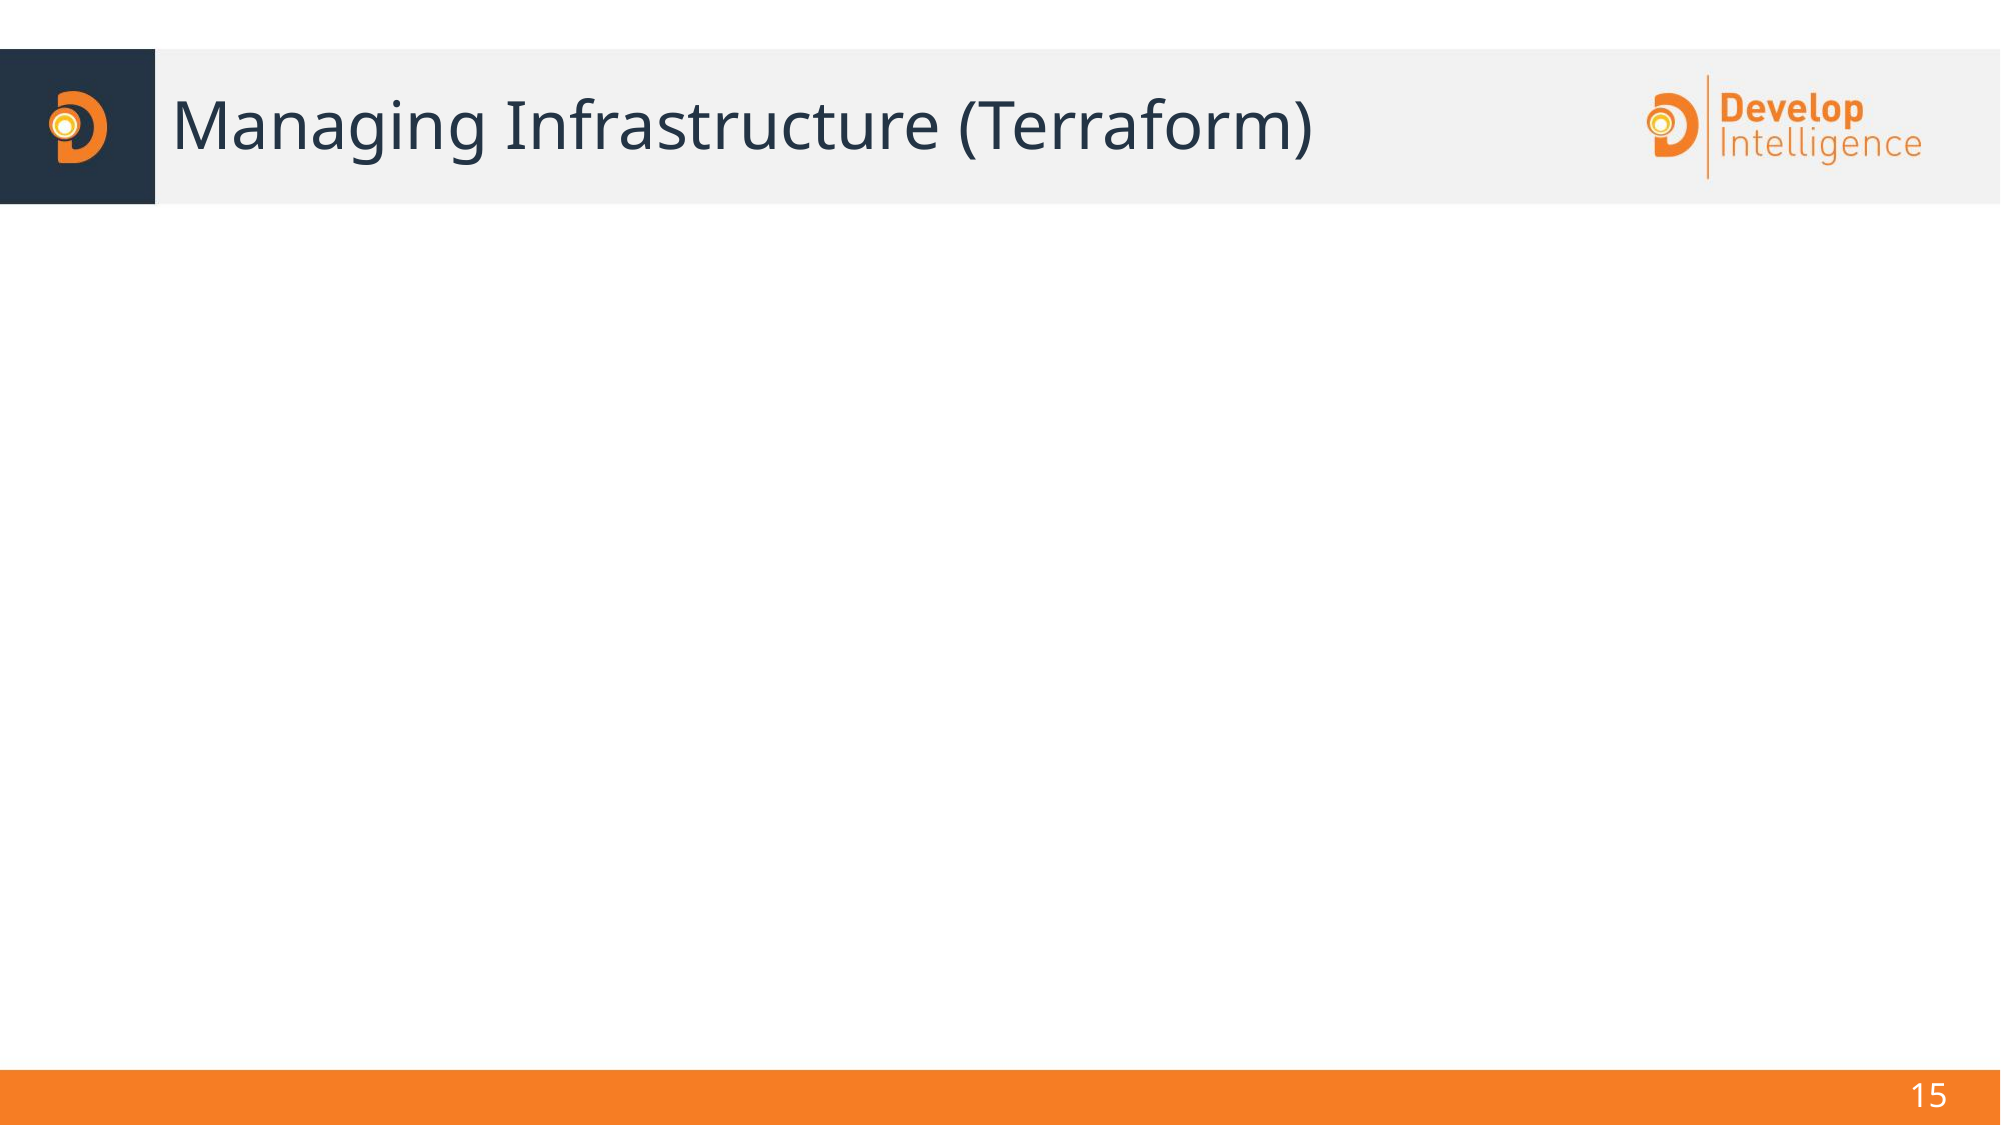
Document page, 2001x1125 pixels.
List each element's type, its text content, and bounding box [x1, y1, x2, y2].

picture [0, 0, 2001, 1125]
title Managing Infrastructure (Terraform) [156, 53, 1999, 202]
slide_number 15 [1860, 1072, 1998, 1122]
